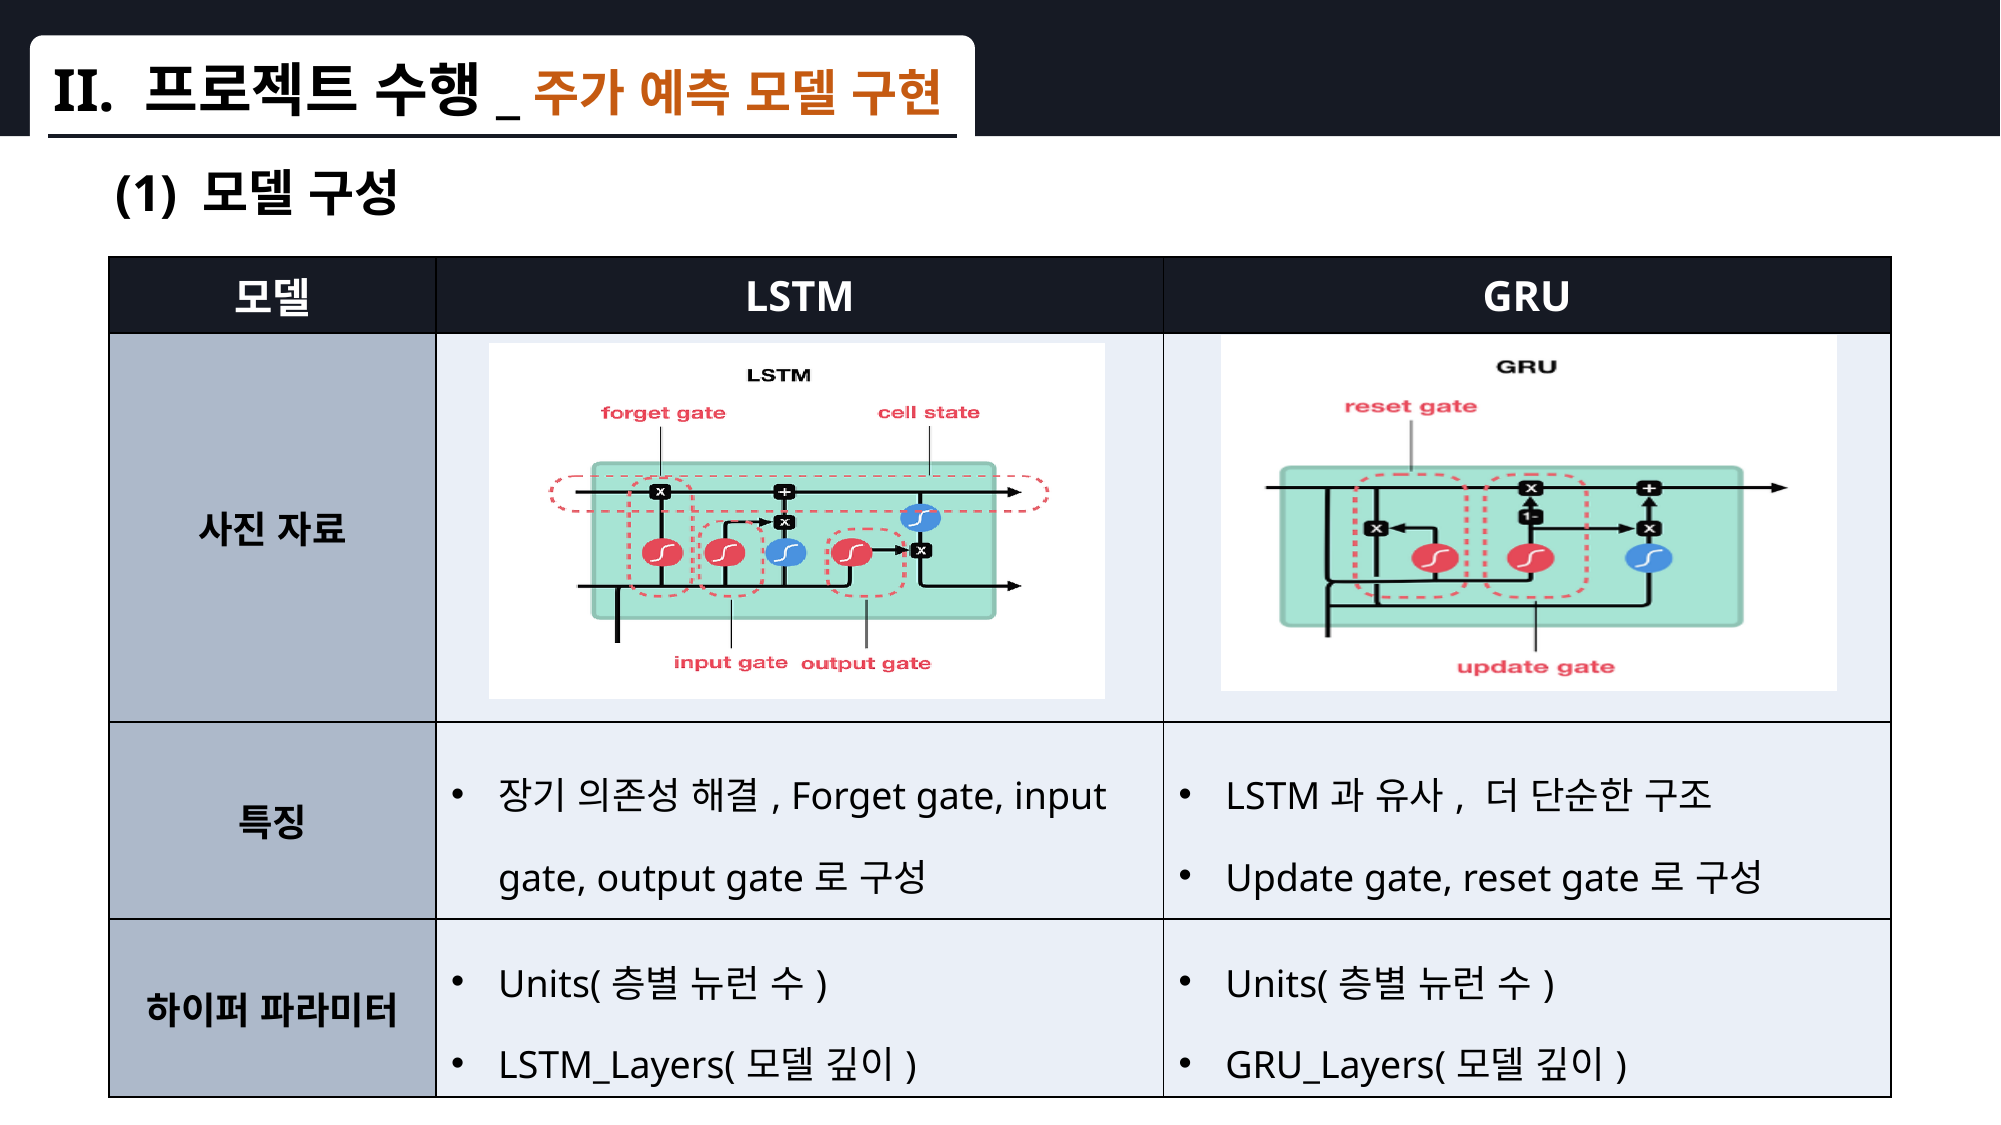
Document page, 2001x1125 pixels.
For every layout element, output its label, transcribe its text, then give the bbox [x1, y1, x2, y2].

table_cell Units(층별 뉴런 수) LSTM_Layers(모델 깊이) [437, 920, 1163, 1096]
table_cell Units(층별 뉴런 수) GRU_Layers(모델 깊이) [1164, 920, 1890, 1096]
table_header 모델 [110, 258, 435, 332]
text_box (1) 모델 구성 [100, 163, 1538, 231]
table_cell 사진 자료 [110, 334, 435, 721]
text_box II. 프로젝트 수행_주가 예측 모델 구현 [38, 45, 1039, 131]
text_box [28, 34, 976, 160]
table_cell [437, 334, 1163, 721]
table_header LSTM [437, 258, 1163, 332]
table_cell 하이퍼 파라미터 [110, 920, 435, 1096]
text_box [0, 0, 2000, 137]
table_cell 장기 의존성 해결, Forget gate, input gate, output gate로 구성 [437, 723, 1163, 918]
table_cell 특징 [110, 723, 435, 918]
picture [1221, 335, 1837, 691]
table_header GRU [1164, 258, 1890, 332]
table_cell [1164, 334, 1890, 721]
table_cell LSTM과 유사, 더 단순한 구조 Update gate, reset gate로 구성 [1164, 723, 1890, 918]
picture [489, 343, 1105, 699]
